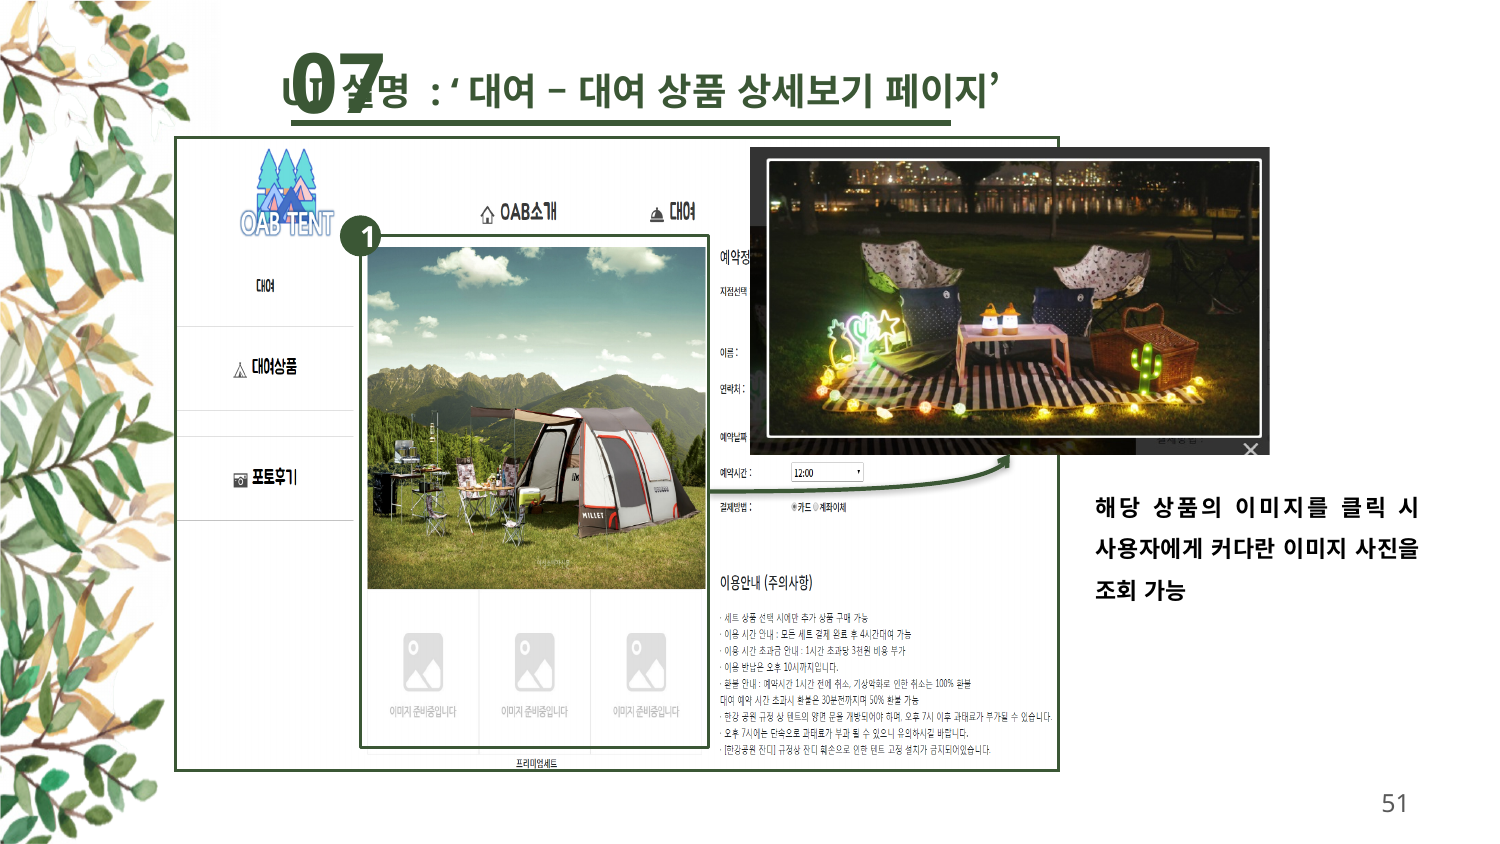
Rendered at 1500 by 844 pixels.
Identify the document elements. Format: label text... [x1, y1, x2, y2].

text_box 해당 상품의 이미지를 클릭 시 사용자에게 커다란 이미지 사진을 조회 가능 [1080, 472, 1436, 611]
picture [0, 1, 1270, 843]
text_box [708, 453, 1011, 492]
text_box 07 [276, 121, 967, 137]
slide_number 51 [1074, 782, 1425, 827]
text_box UI 설명 : ‘대여 – 대여 상품 상세보기 페이지’ [265, 60, 1152, 121]
text_box 07 [276, 22, 967, 60]
